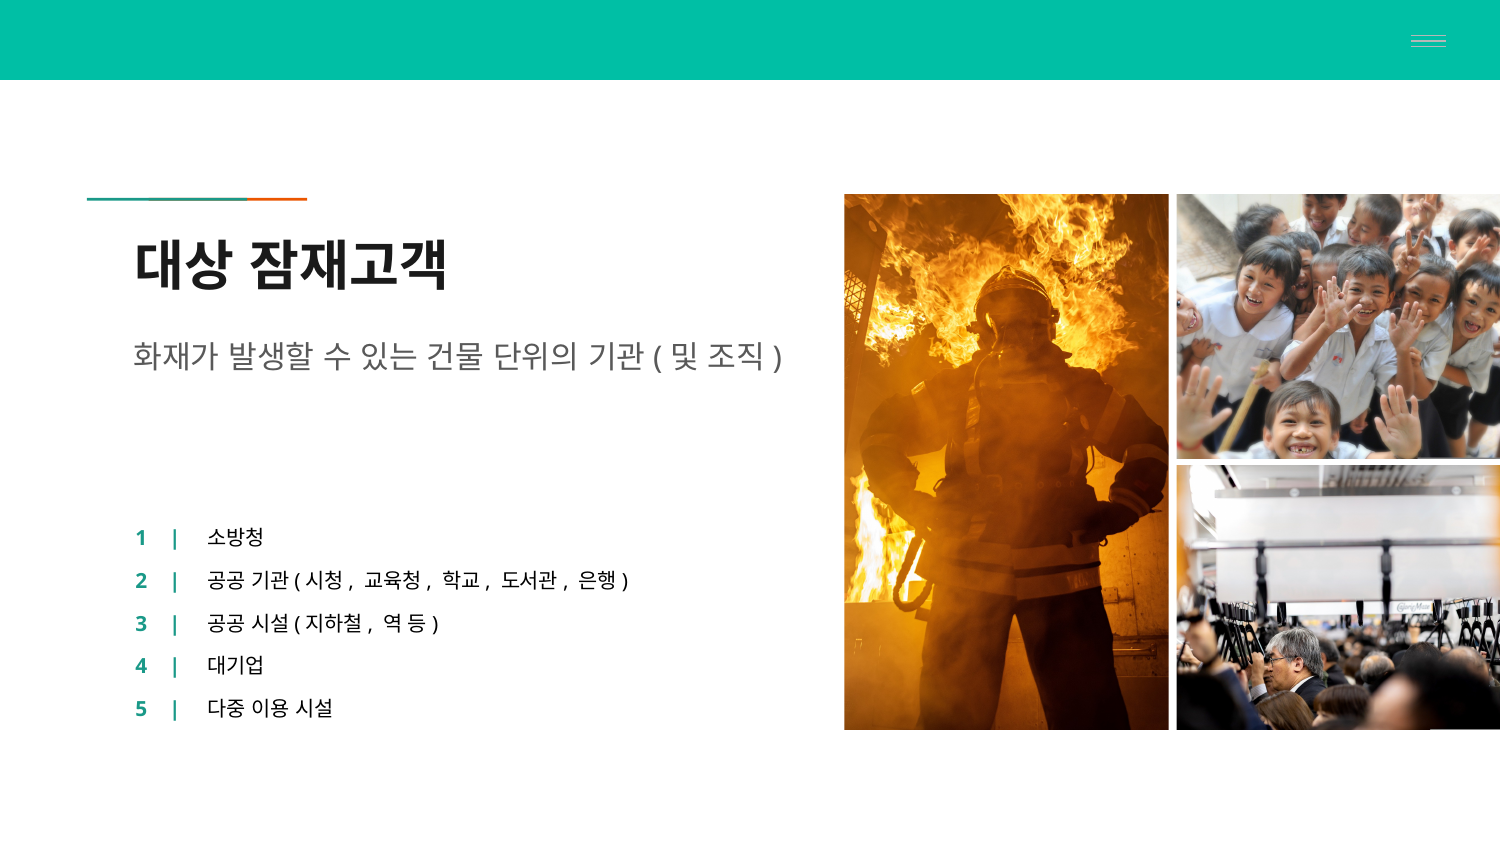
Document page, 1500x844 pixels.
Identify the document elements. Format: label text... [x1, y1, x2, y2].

text_box 2 | 공공 기관(시청, 교육청, 학교, 도서관, 은행) [120, 548, 717, 591]
text_box 5 | 다중 이용 시설 [120, 677, 717, 721]
text_box 3 | 공공 시설(지하철, 역 등) [120, 591, 717, 634]
title 대상 잠재고객 [119, 216, 717, 310]
picture [1176, 194, 1500, 459]
picture [1176, 464, 1500, 730]
text_box 1 | 소방청 [120, 505, 717, 548]
list 화재가 발생할 수 있는 건물 단위의 기관(및 조직) [118, 322, 838, 463]
picture [843, 194, 1169, 730]
text_box 4 | 대기업 [120, 634, 717, 677]
